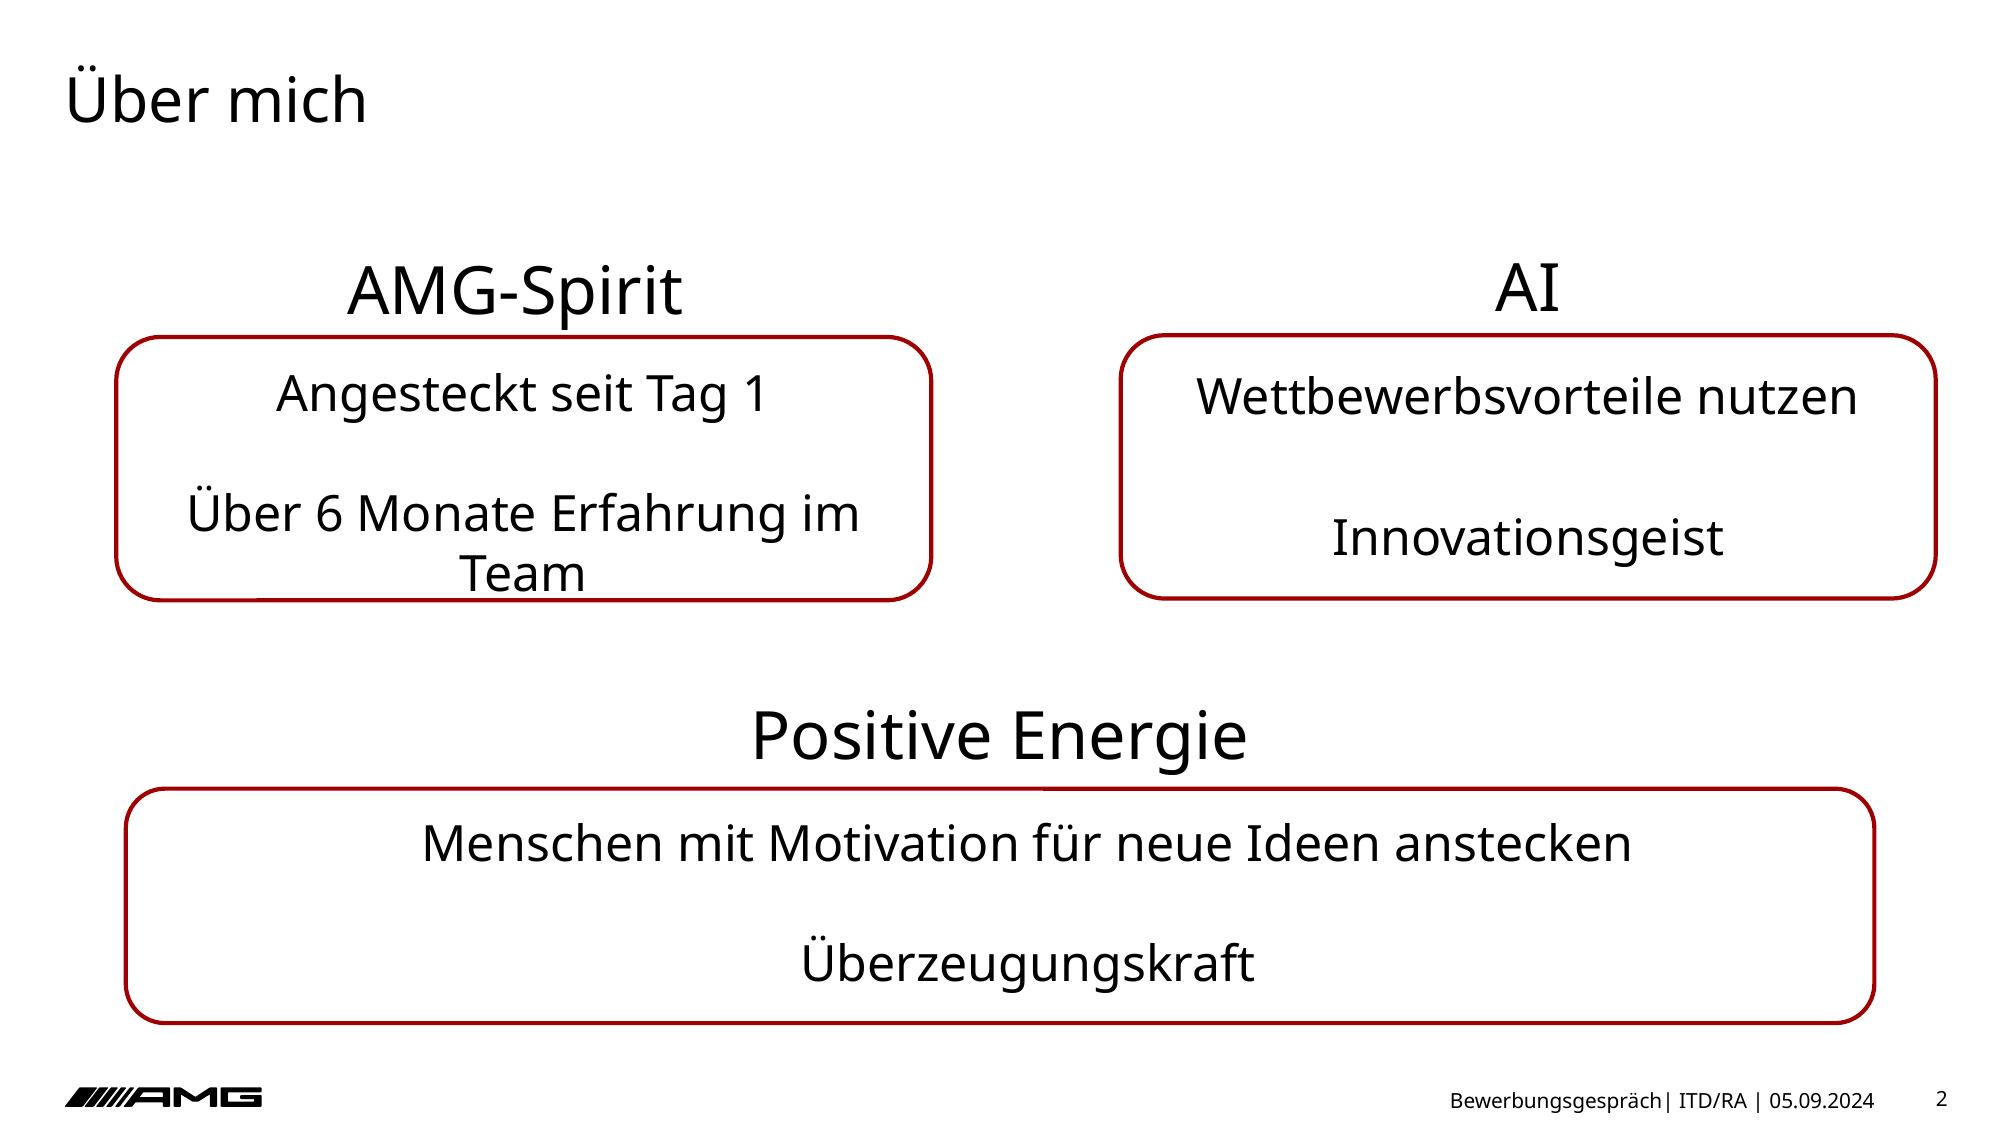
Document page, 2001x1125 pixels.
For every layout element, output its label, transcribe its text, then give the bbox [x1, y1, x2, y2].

text_box AI [1482, 238, 1574, 311]
text_box Positive Energie [846, 686, 1154, 759]
text_box Wettbewerbsvorteile nutzen Innovationsgeist [1118, 333, 1938, 601]
slide_number 2 [1935, 1074, 1989, 1125]
footer Bewerbungsgespräch| ITD/RA | 05.09.2024 [587, 1074, 1875, 1125]
text_box Angesteckt seit Tag 1 Über 6 Monate Erfahrung im Team [114, 334, 934, 603]
title Über mich [64, 60, 1936, 226]
text_box AMG-Spirit [362, 241, 670, 315]
text_box Menschen mit Motivation für neue Ideen anstecken Überzeugungskraft [123, 786, 1877, 1026]
